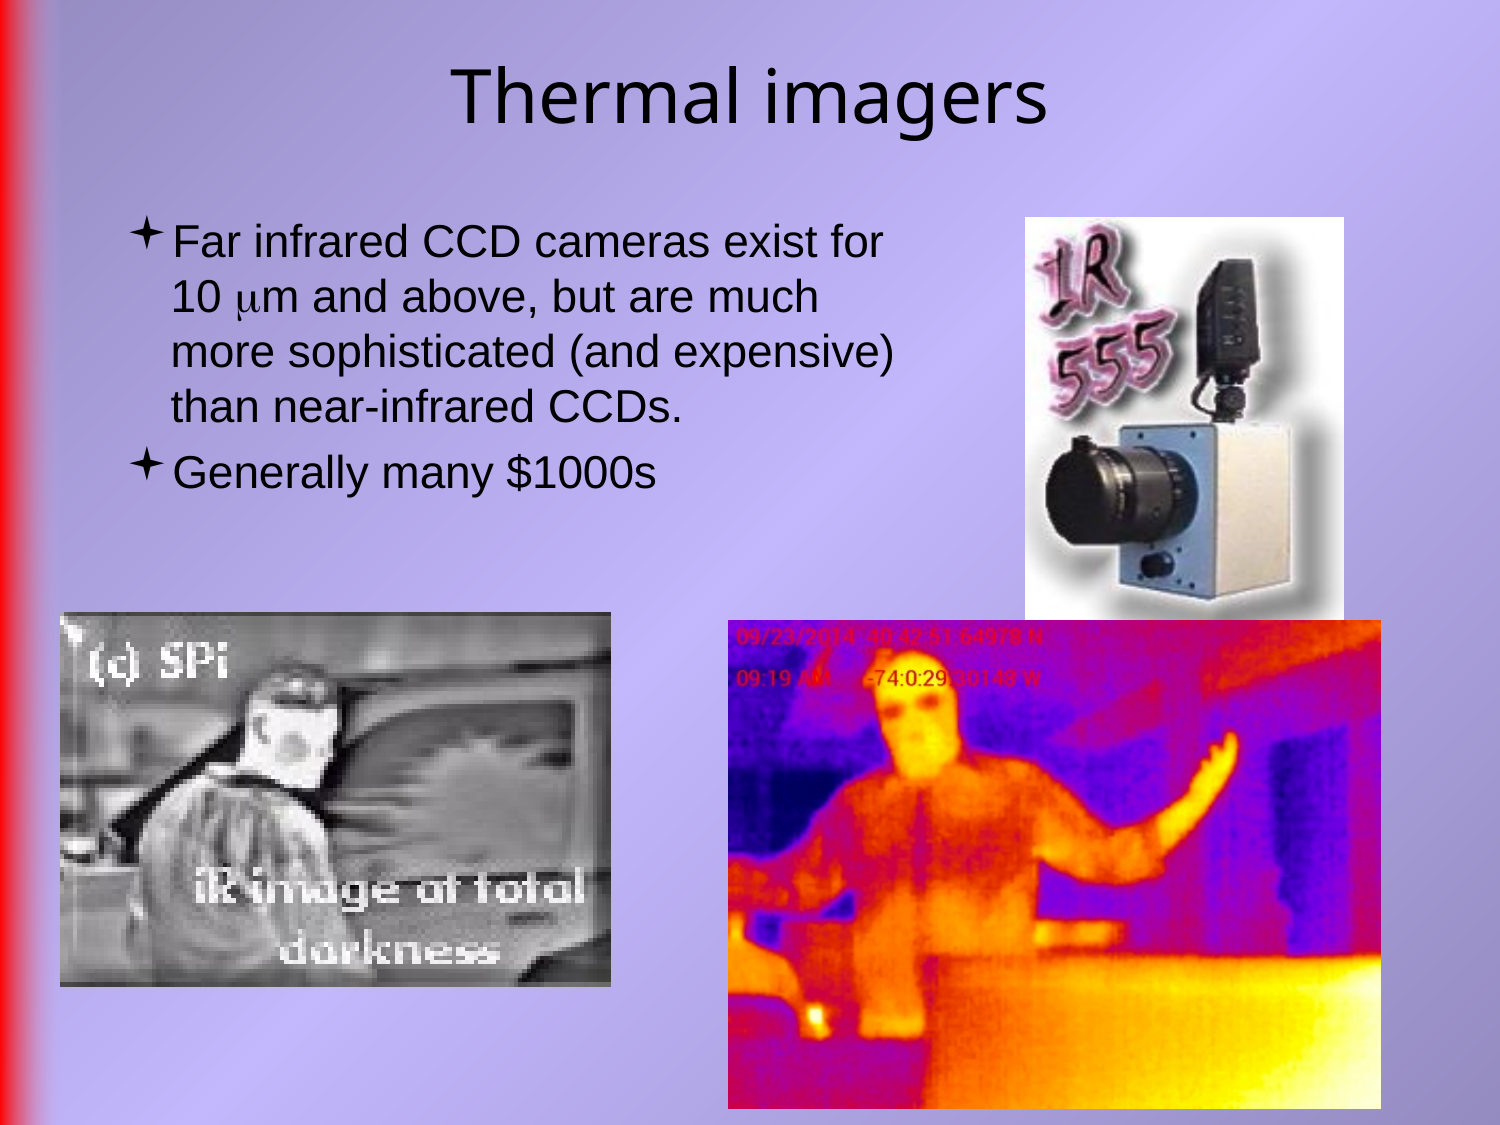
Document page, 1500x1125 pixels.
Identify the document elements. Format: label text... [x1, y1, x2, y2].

title Thermal imagers [111, 12, 1388, 176]
picture [60, 612, 612, 987]
list Far infrared CCD cameras exist for 10 μm and above, but are much more sophisticated (and expensive) than near-infrared CCDs. Generally many $1000s [118, 203, 916, 553]
picture [728, 216, 1382, 1110]
